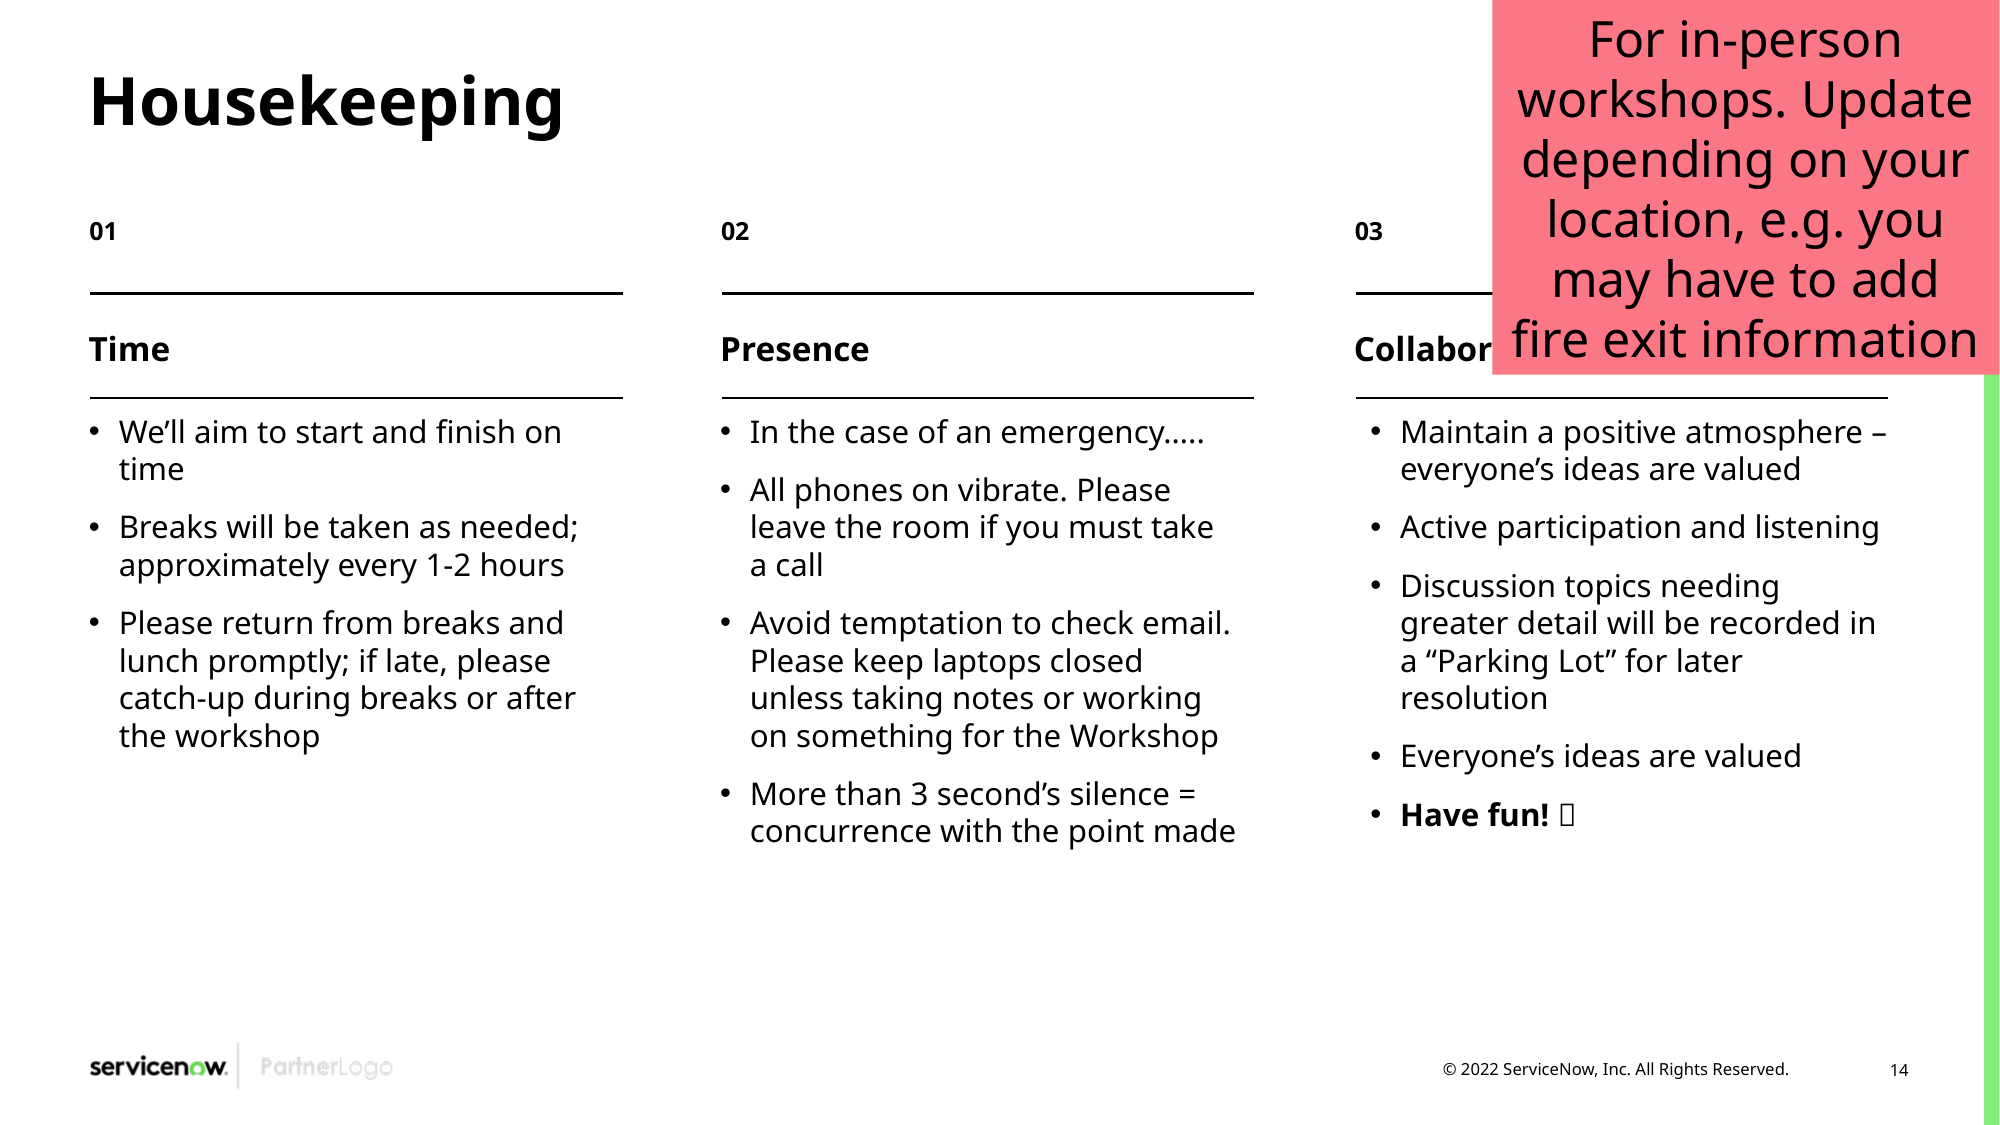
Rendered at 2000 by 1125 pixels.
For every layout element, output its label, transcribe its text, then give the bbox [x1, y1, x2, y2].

list Time [73, 292, 623, 403]
picture [78, 1034, 402, 1093]
list Collaboration [1338, 292, 1889, 403]
text_box For in-person workshops. Update depending on your location, e.g. you may have to add fire exit information [1492, 0, 2000, 375]
title Housekeeping [73, 51, 1492, 157]
list Maintain a positive atmosphere – everyone’s ideas are valued Active participation and listening Discussion topics needing greater detail will be recorded in a “Parking Lot” for later resolution Everyone’s ideas are valued Have fun!  [1355, 404, 1906, 1012]
list We’ll aim to start and finish on time Breaks will be taken as needed; approximately every 1-2 hours Please return from breaks and lunch promptly; if late, please catch-up during breaks or after the workshop [74, 404, 625, 1012]
list Presence [705, 292, 1255, 403]
list In the case of an emergency….. All phones on vibrate. Please leave the room if you must take a call Avoid temptation to check email. Please keep laptops closed unless taking notes or working on something for the Workshop More than 3 second’s silence = concurrence with the point made [705, 404, 1256, 1012]
